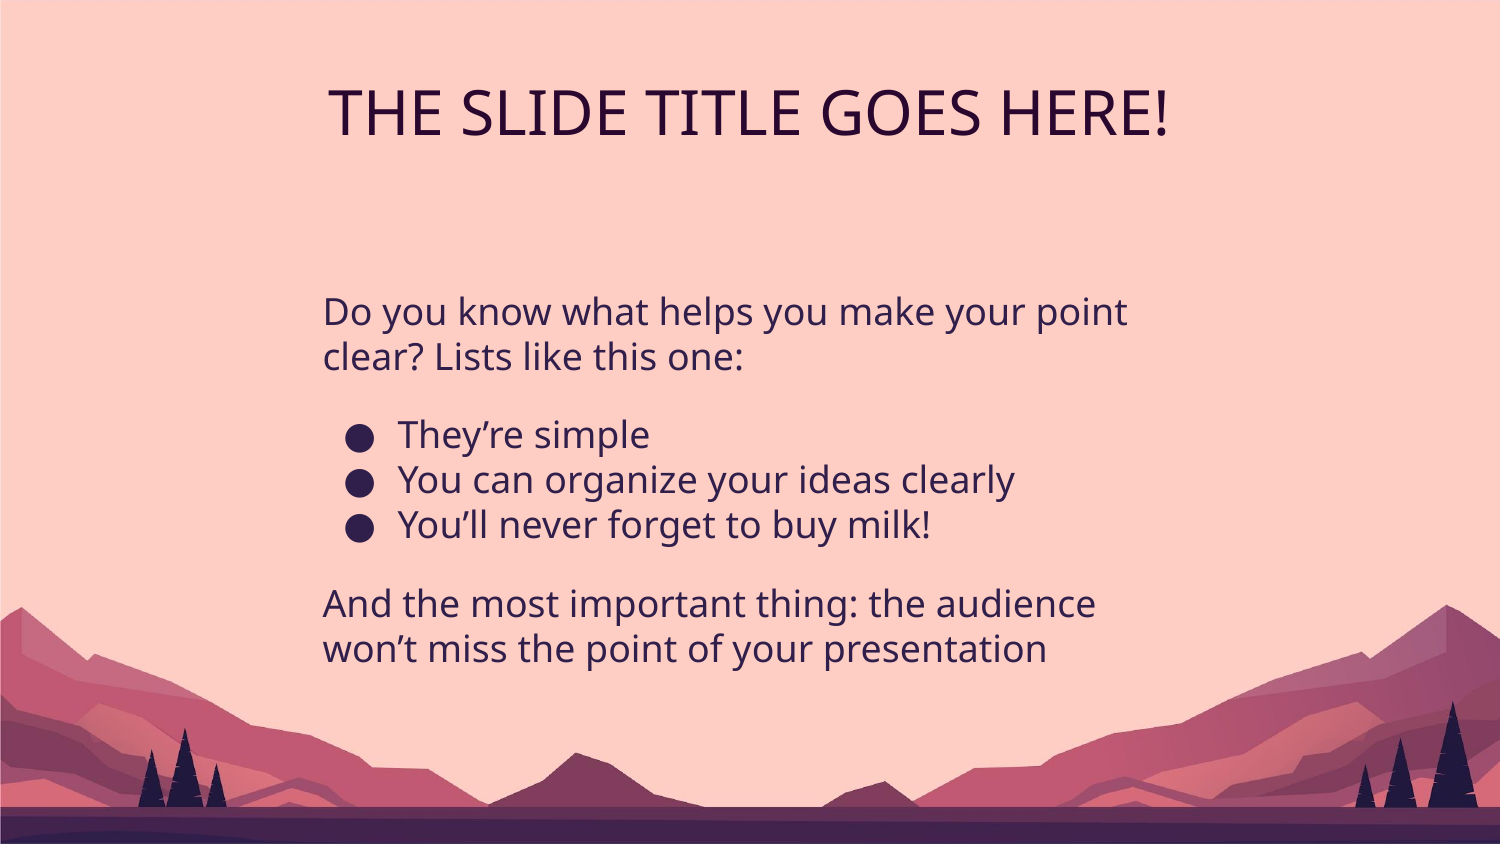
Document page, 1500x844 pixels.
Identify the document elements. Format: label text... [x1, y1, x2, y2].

title THE SLIDE TITLE GOES HERE! [118, 57, 1382, 152]
picture [0, 0, 1500, 844]
subtitle Do you know what helps you make your point clear? Lists like this one: They’re simple You can organize your ideas clearly You’ll never forget to buy milk! And the most important thing: the audience won’t miss the point of your presentation [307, 273, 1193, 703]
